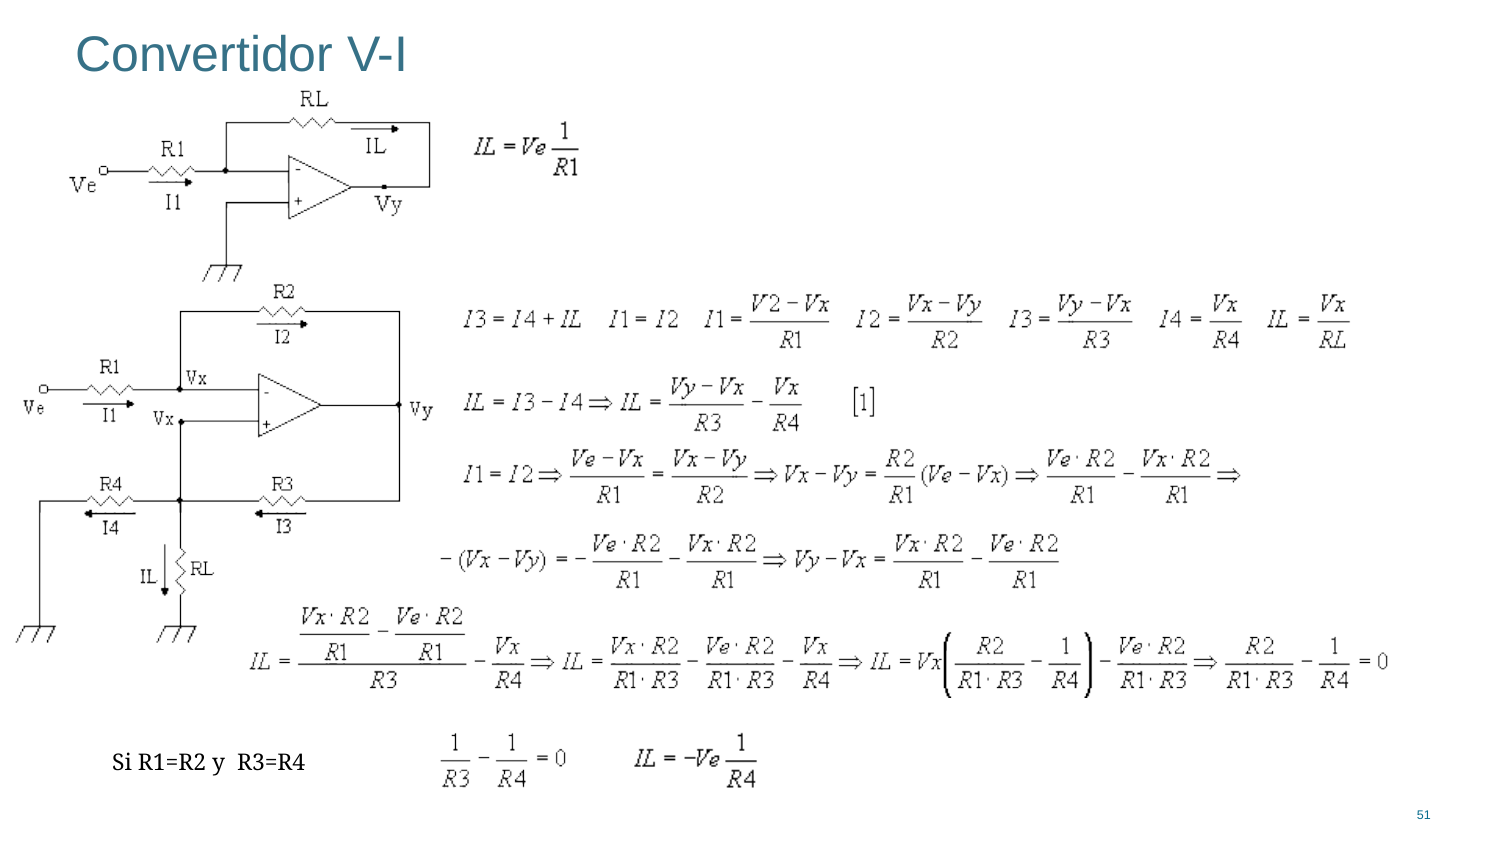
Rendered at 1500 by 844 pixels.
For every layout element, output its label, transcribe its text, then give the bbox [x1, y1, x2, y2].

picture [629, 727, 768, 791]
picture [0, 83, 1395, 699]
title Convertidor V-I [60, 27, 1430, 148]
text_box Si R1=R2 y R3=R4 [0, 739, 419, 843]
picture [468, 117, 582, 190]
picture [436, 727, 572, 793]
